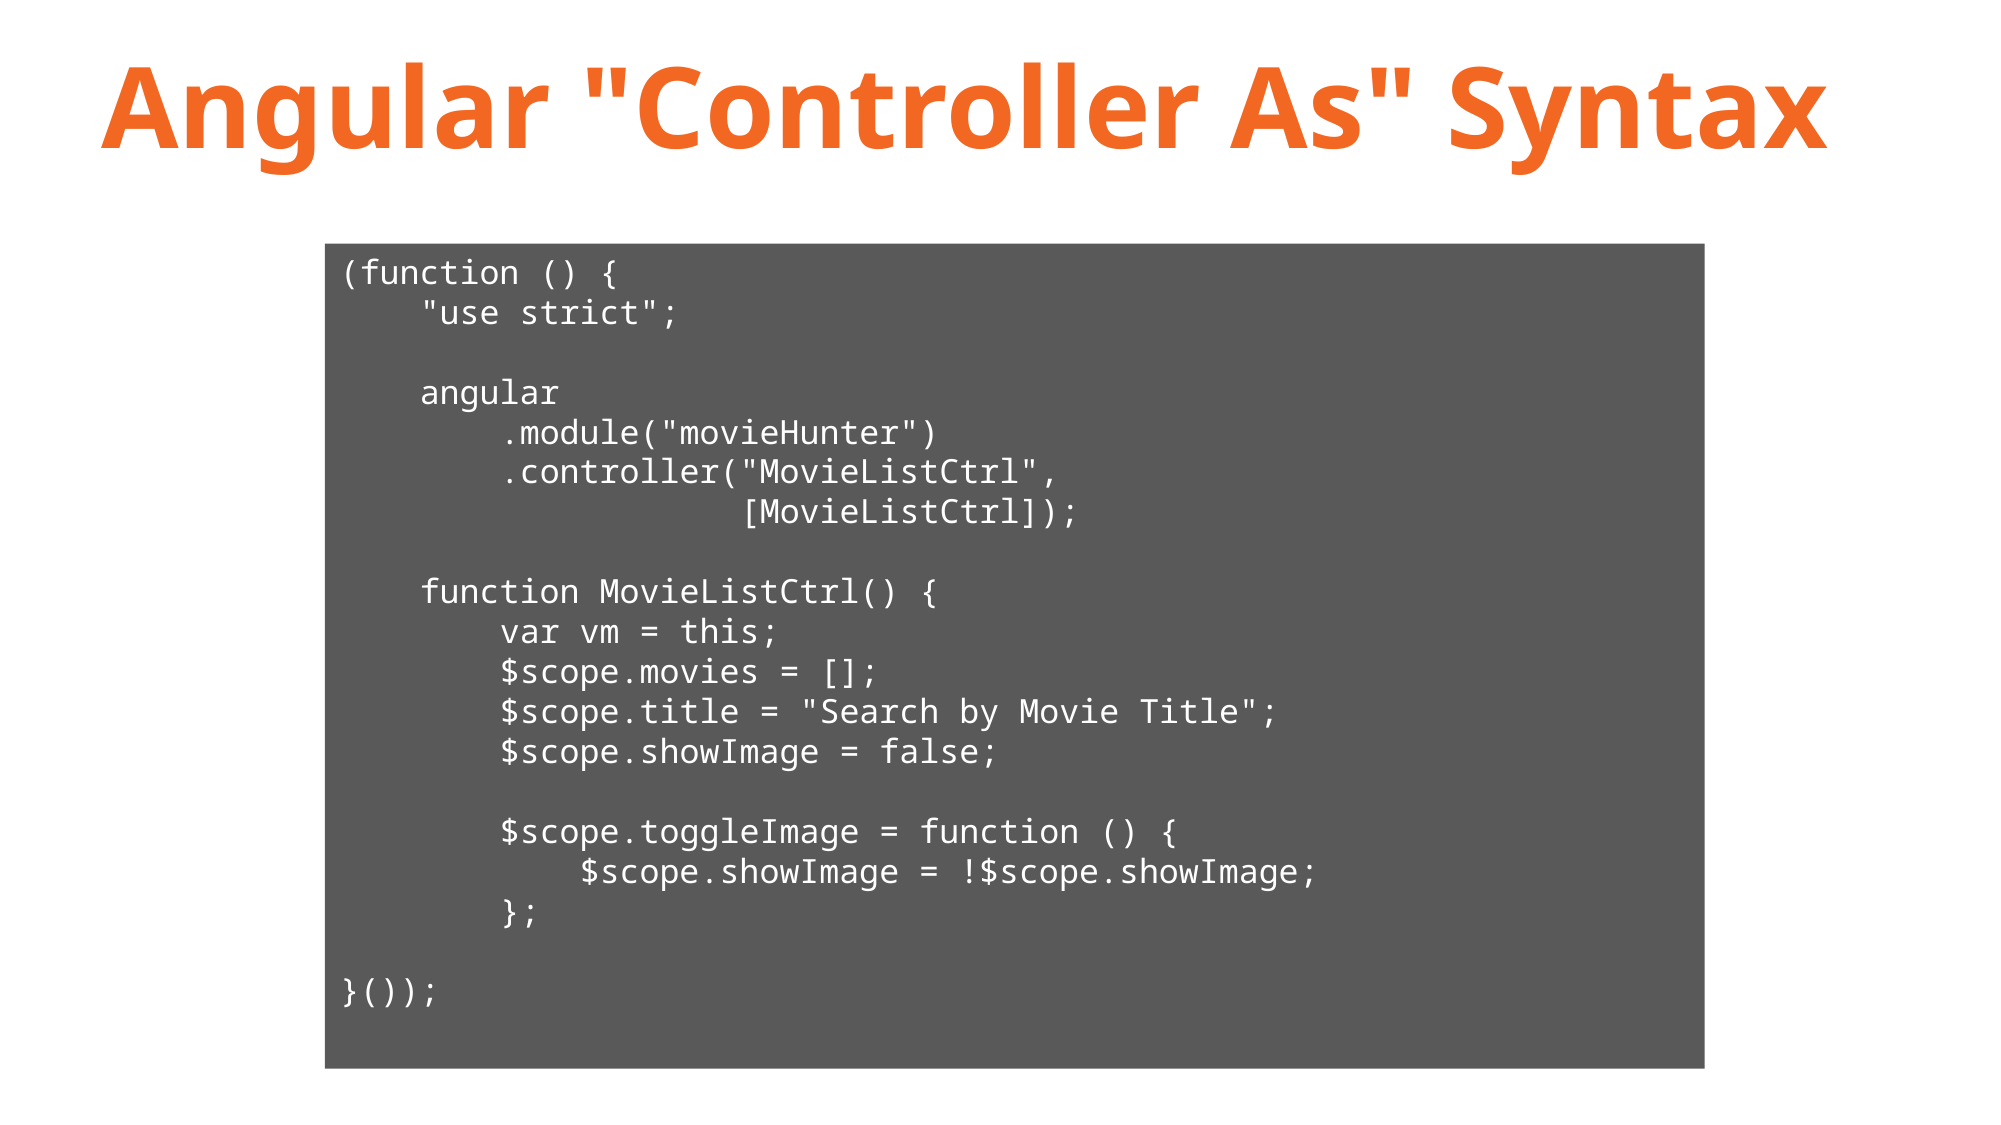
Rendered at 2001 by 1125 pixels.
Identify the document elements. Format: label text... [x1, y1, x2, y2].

title Angular "Controller As" Syntax [101, 30, 1903, 199]
text_box (function () { "use strict"; angular .module("movieHunter") .controller("MovieListCtrl", [MovieListCtrl]); function MovieListCtrl() { var vm = this; $scope.movies = []; $scope.title = "Search by Movie Title"; $scope.showImage = false; $scope.toggleImage = function () { $scope.showImage = !$scope.showImage; }; }()); [323, 242, 1707, 1071]
